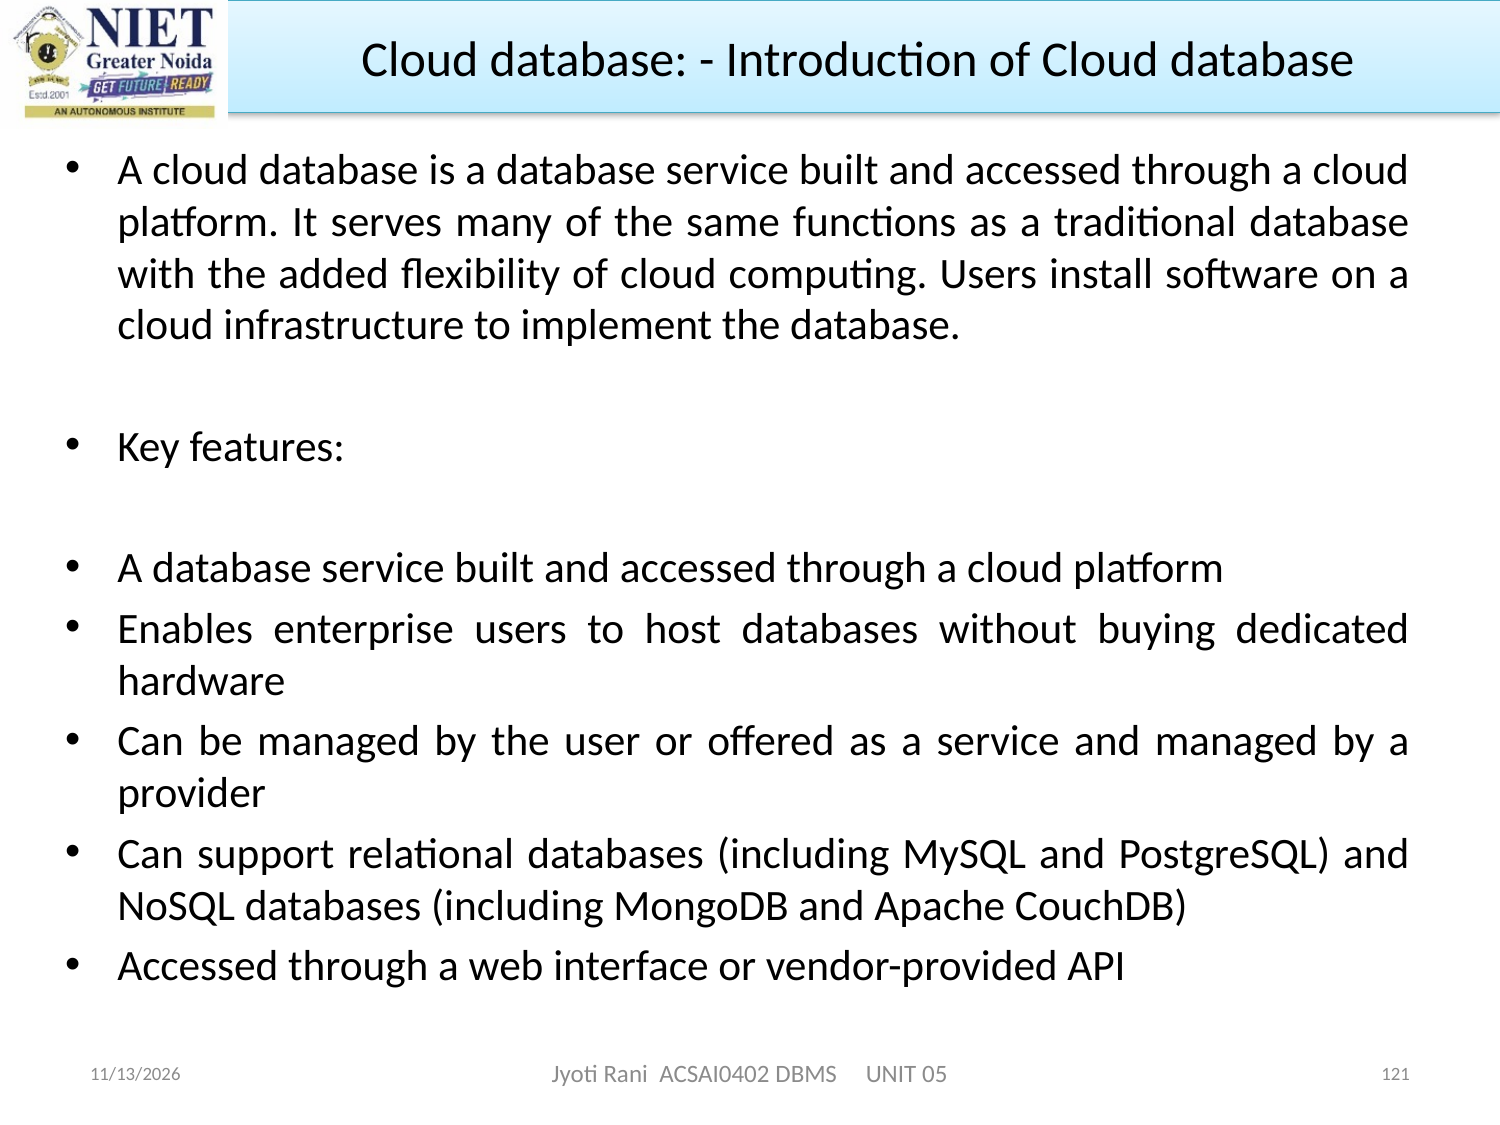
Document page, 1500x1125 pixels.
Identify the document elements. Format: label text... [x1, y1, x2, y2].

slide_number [75, 1042, 425, 1103]
slide_number 121 [1074, 1042, 1425, 1103]
picture [0, 0, 238, 130]
list A cloud database is a database service built and accessed through a cloud platform. It serves many of the same functions as a traditional database with the added flexibility of cloud computing. Users install software on a cloud infrastructure to implement the database. Key features: A database service built and accessed through a cloud platform Enables enterprise users to host databases without buying dedicated hardware Can be managed by the user or offered as a service and managed by a provider Can support relational databases (including MySQL and PostgreSQL) and NoSQL databases (including MongoDB and Apache CouchDB) Accessed through a web interface or vendor-provided API [50, 133, 1425, 1005]
footer Jyoti Rani ACSAI0402 DBMS UNIT 05 [512, 1042, 988, 1103]
text_box Cloud database: - Introduction of Cloud database [231, 0, 1500, 113]
